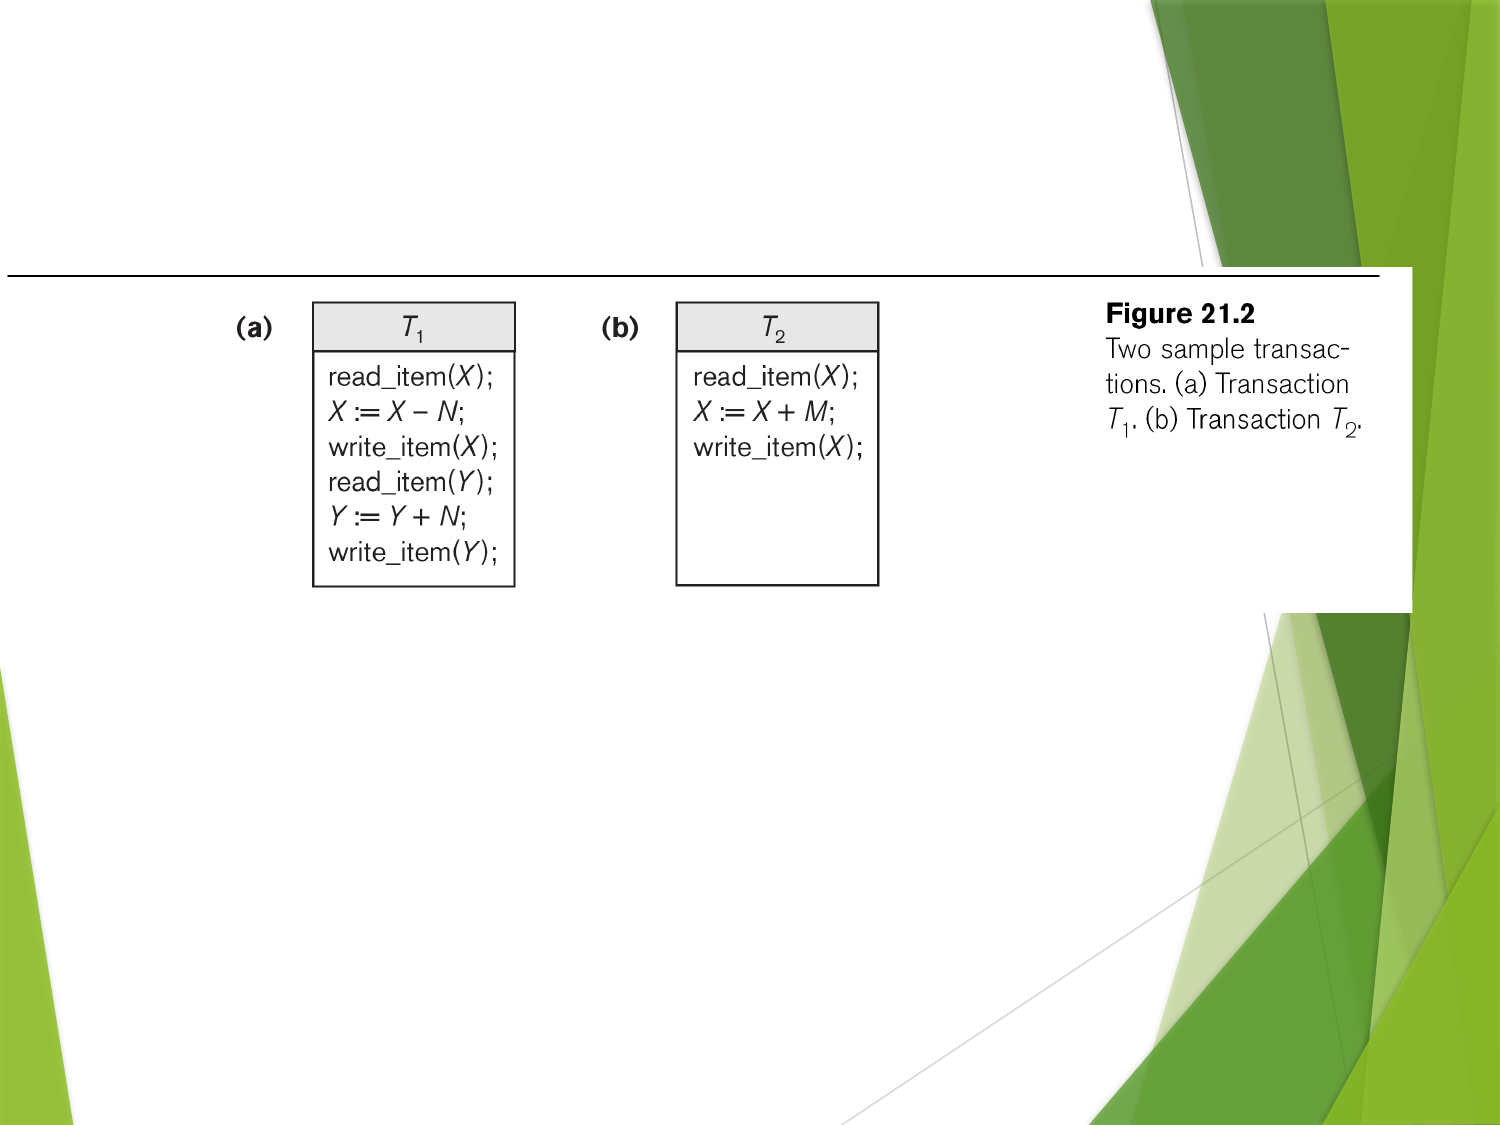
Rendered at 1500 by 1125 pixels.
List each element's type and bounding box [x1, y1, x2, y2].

picture [0, 267, 1413, 613]
